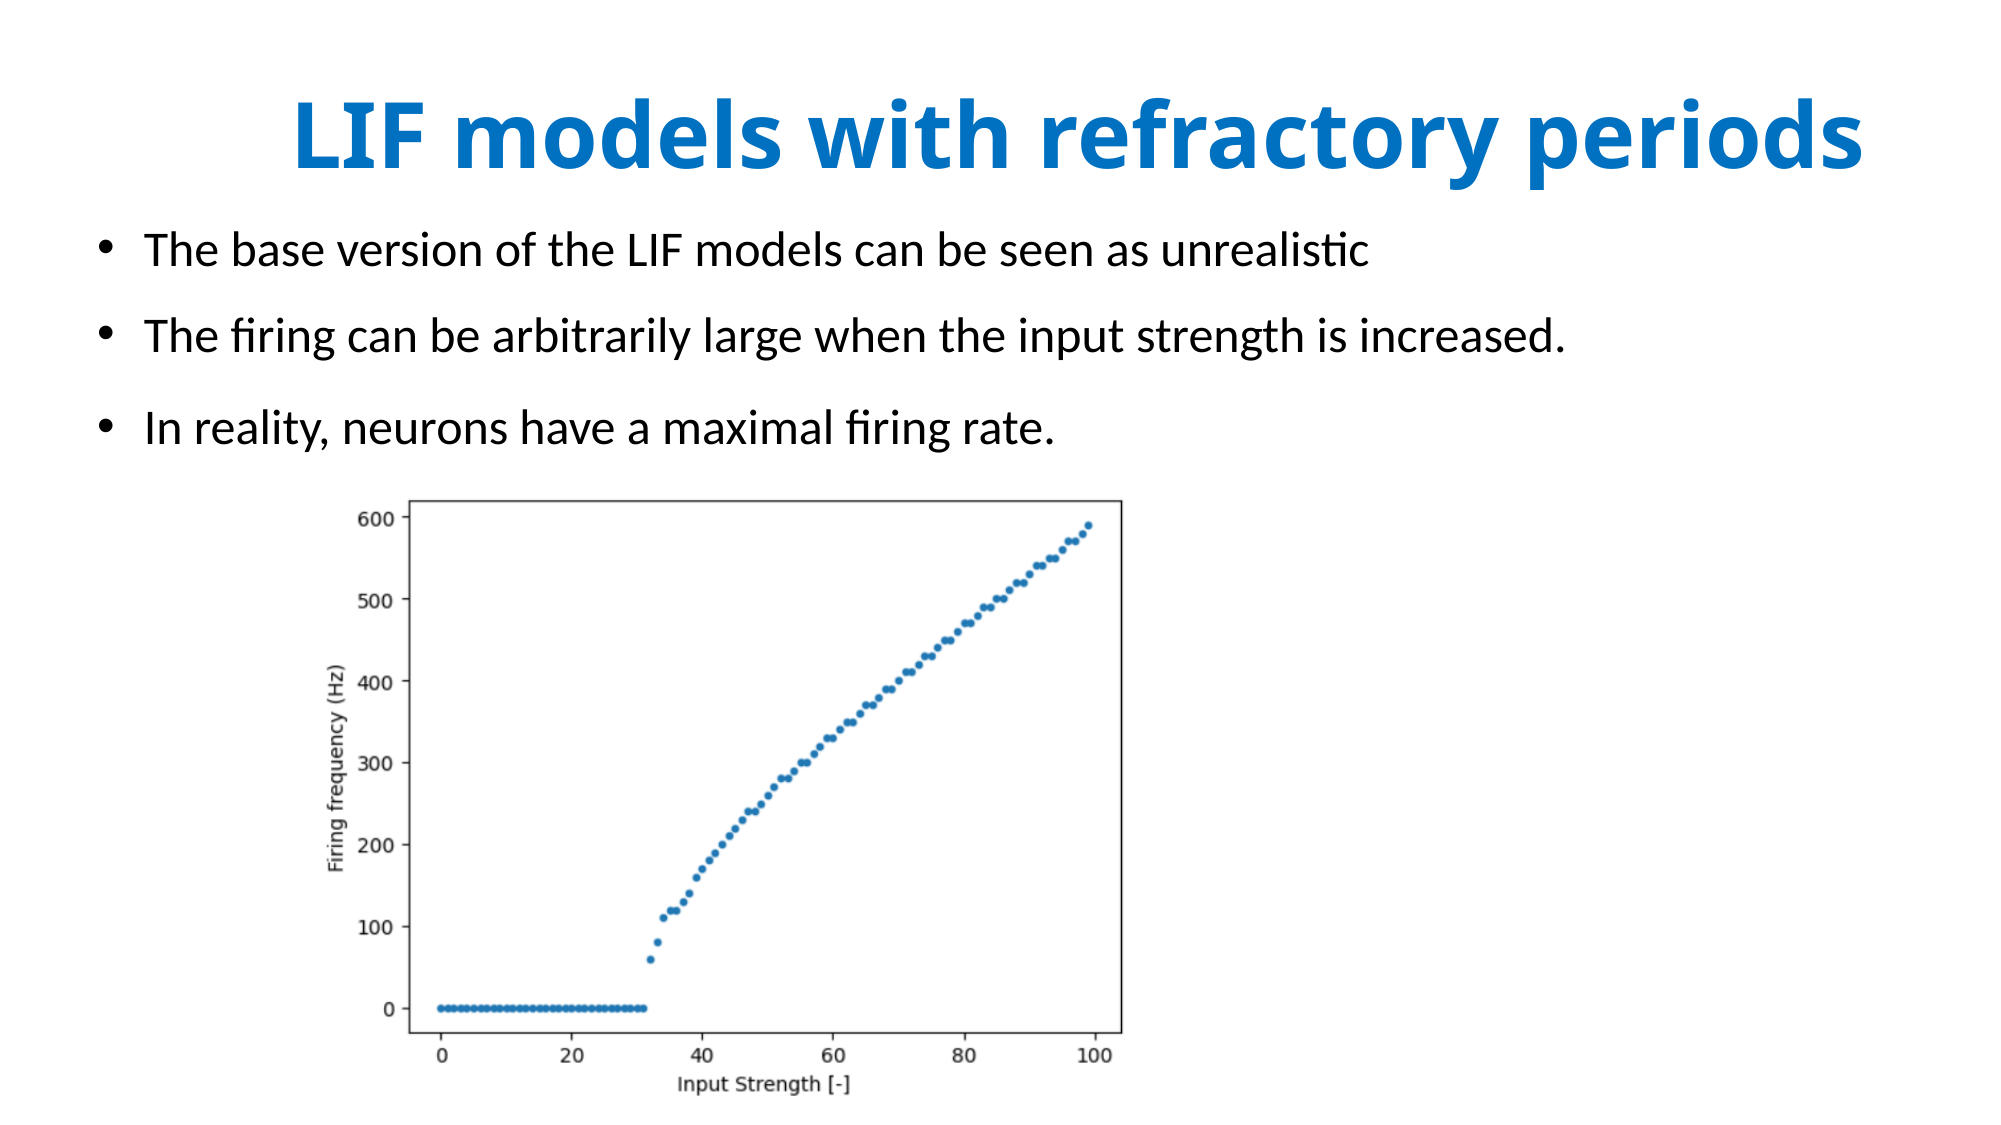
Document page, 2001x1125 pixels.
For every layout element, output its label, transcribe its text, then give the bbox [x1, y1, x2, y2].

title LIF models with refractory periods [275, 29, 2000, 248]
text_box In reality, neurons have a maximal firing rate. [82, 387, 1361, 463]
text_box The base version of the LIF models can be seen as unrealistic [82, 208, 1700, 284]
picture [314, 480, 1138, 1100]
text_box The firing can be arbitrarily large when the input strength is increased. [82, 294, 1670, 370]
